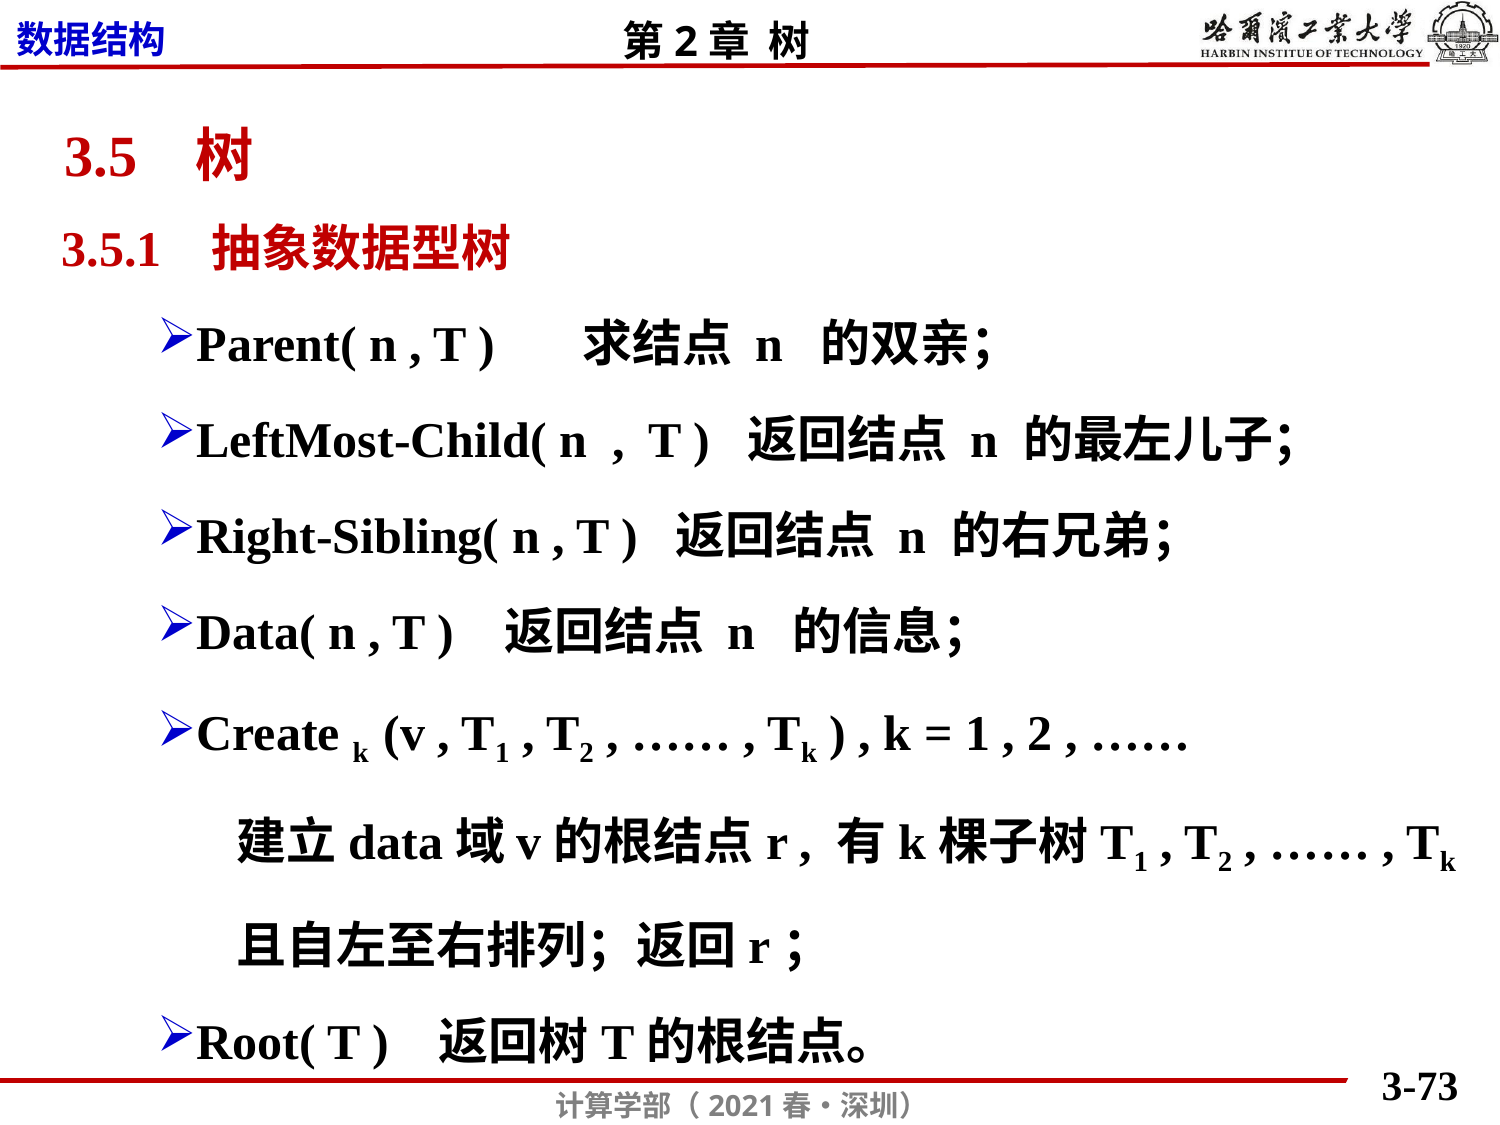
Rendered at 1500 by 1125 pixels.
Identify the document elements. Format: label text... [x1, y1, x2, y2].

text_box Parent( n , T ) 求结点 n 的双亲； LeftMost-Child( n , T ) 返回结点 n 的最左儿子； Right-Sibling( n , T ) 返回结点 n 的右兄弟； Data( n , T ) 返回结点 n 的信息； Create k (v , T1 , T2 , …… , Tk ) , k = 1 , 2 , …… 建立data域v的根结点r , 有k棵子树T1 , T2 , …… , Tk 且自左至右排列；返回r； Root( T ) 返回树T的根结点。 [142, 267, 1471, 1078]
text_box 3.5 树 [50, 96, 632, 196]
picture [1198, 1, 1500, 68]
text_box 3.5.1 抽象数据型树 [47, 208, 527, 285]
